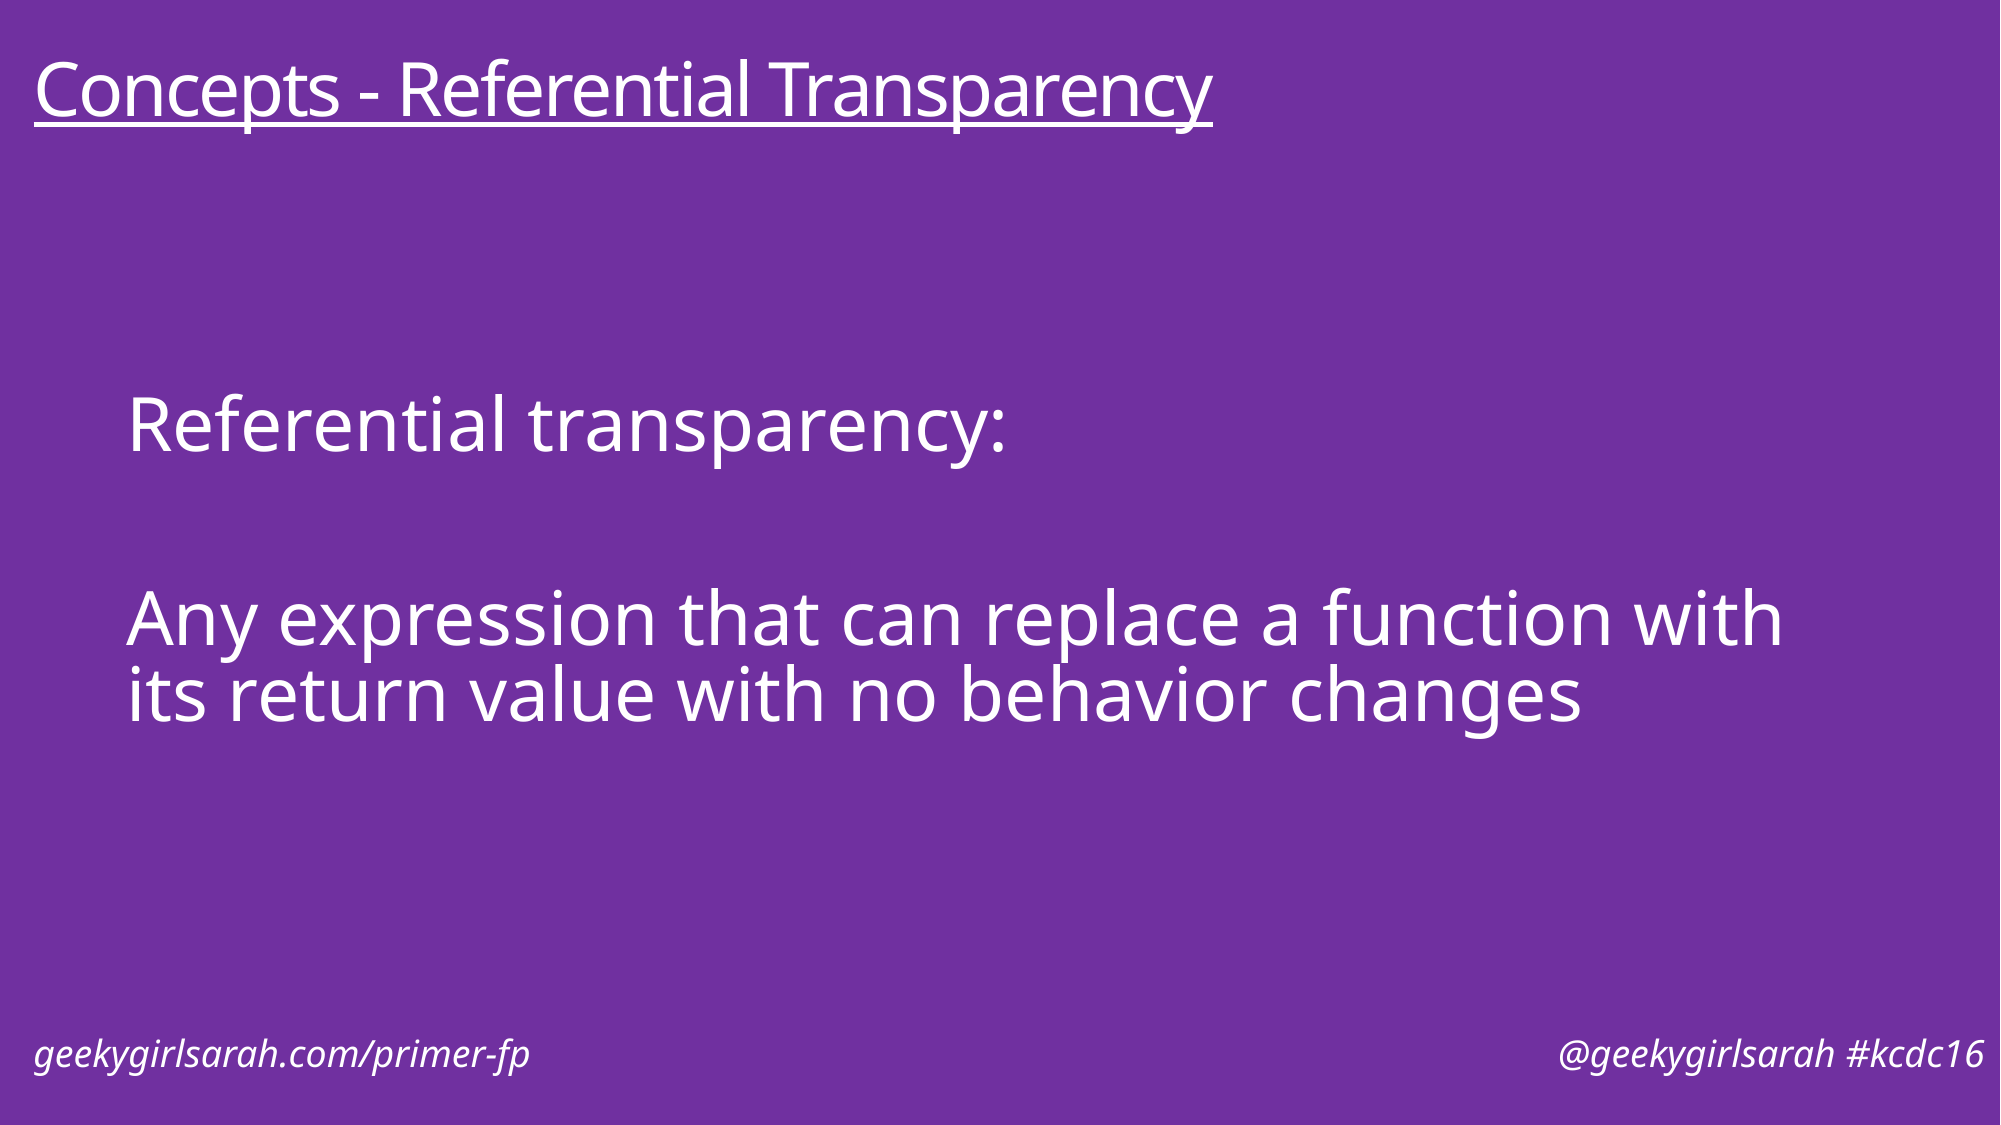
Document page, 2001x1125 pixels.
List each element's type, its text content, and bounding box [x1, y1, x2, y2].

list Referential transparency: Any expression that can replace a function with its return value with no behavior changes [111, 179, 1876, 948]
title Concepts - Referential Transparency [18, 6, 1875, 180]
